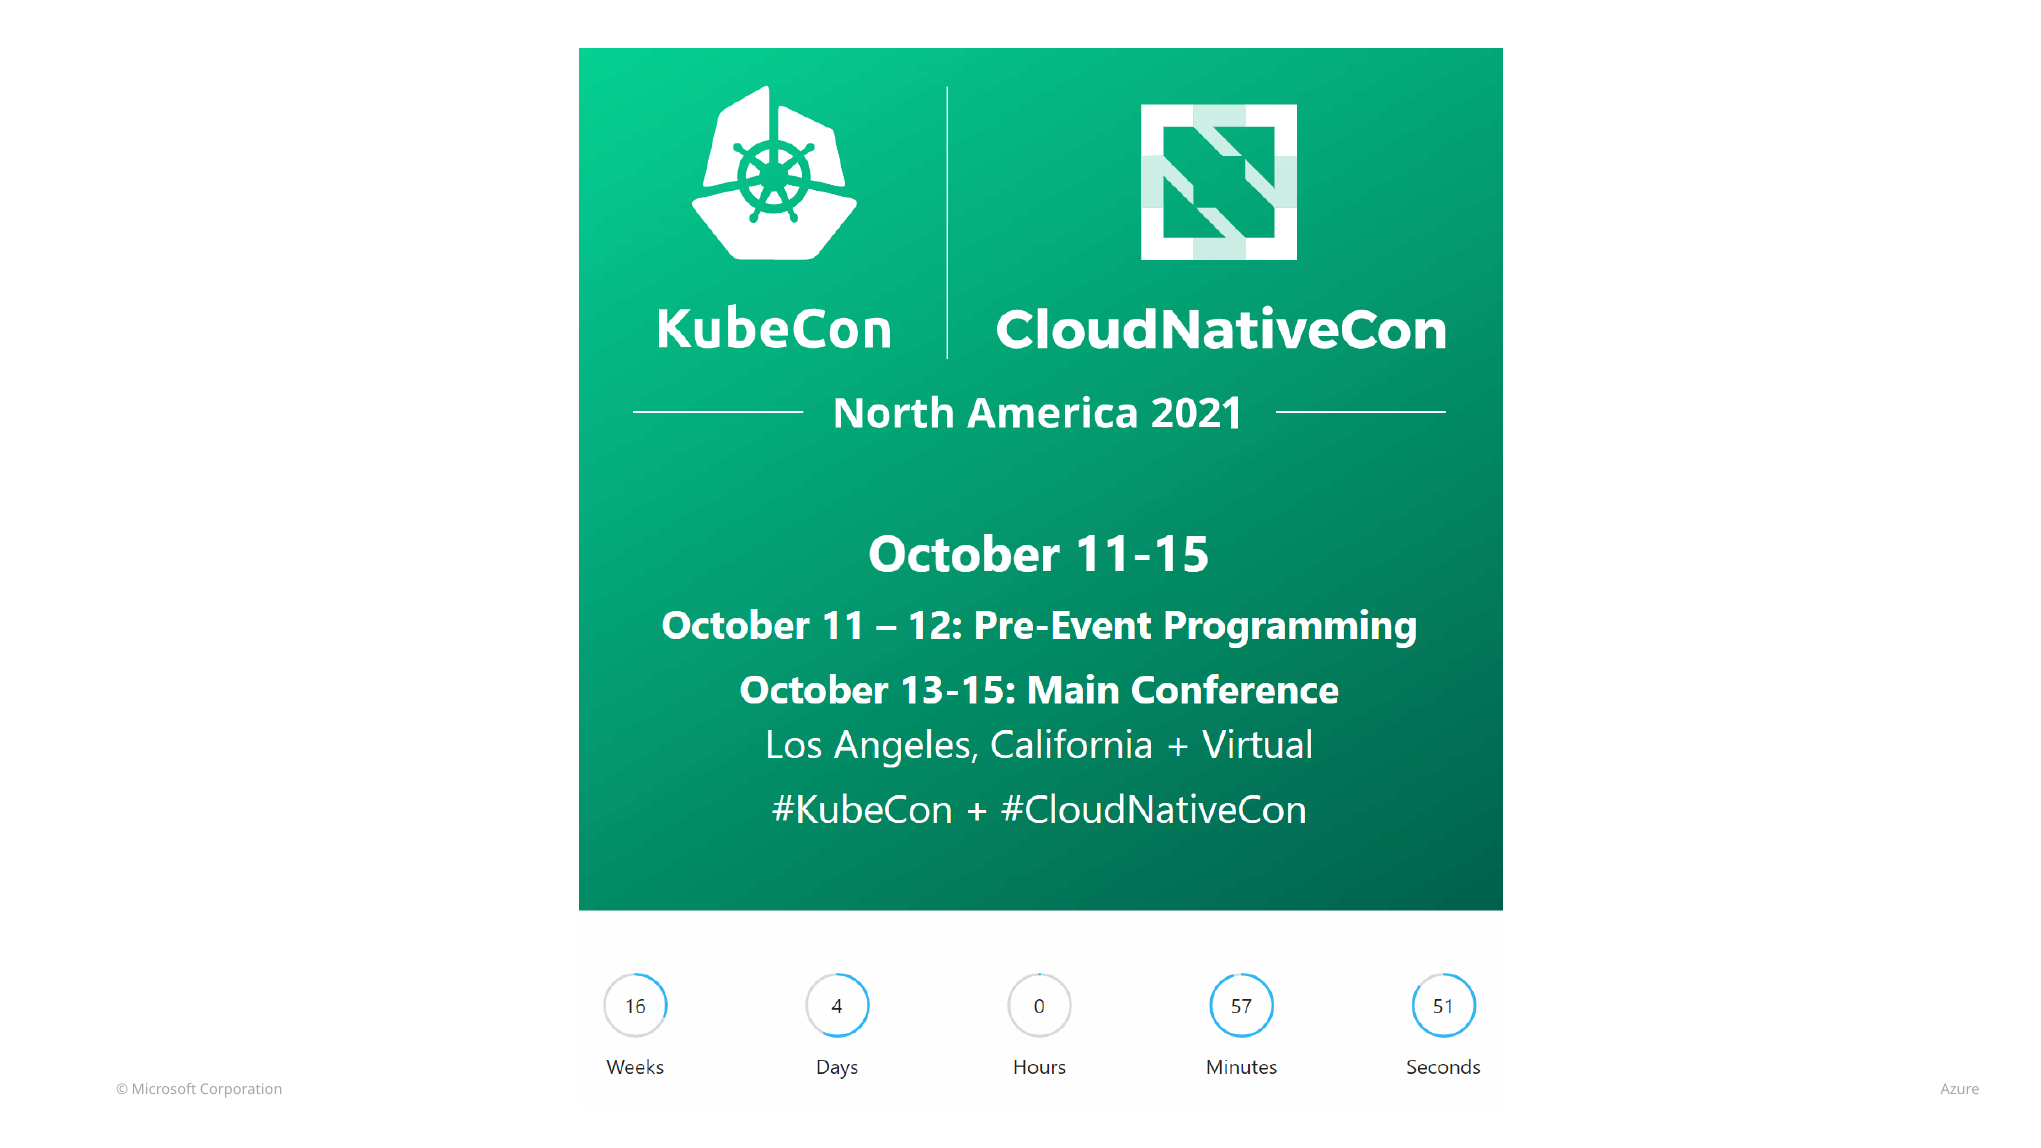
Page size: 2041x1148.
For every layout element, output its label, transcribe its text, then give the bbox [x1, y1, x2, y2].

footer © Microsoft Corporation Azure [1504, 1079, 2041, 1099]
footer © Microsoft Corporation Azure [101, 1079, 579, 1099]
picture [579, 48, 1504, 1109]
